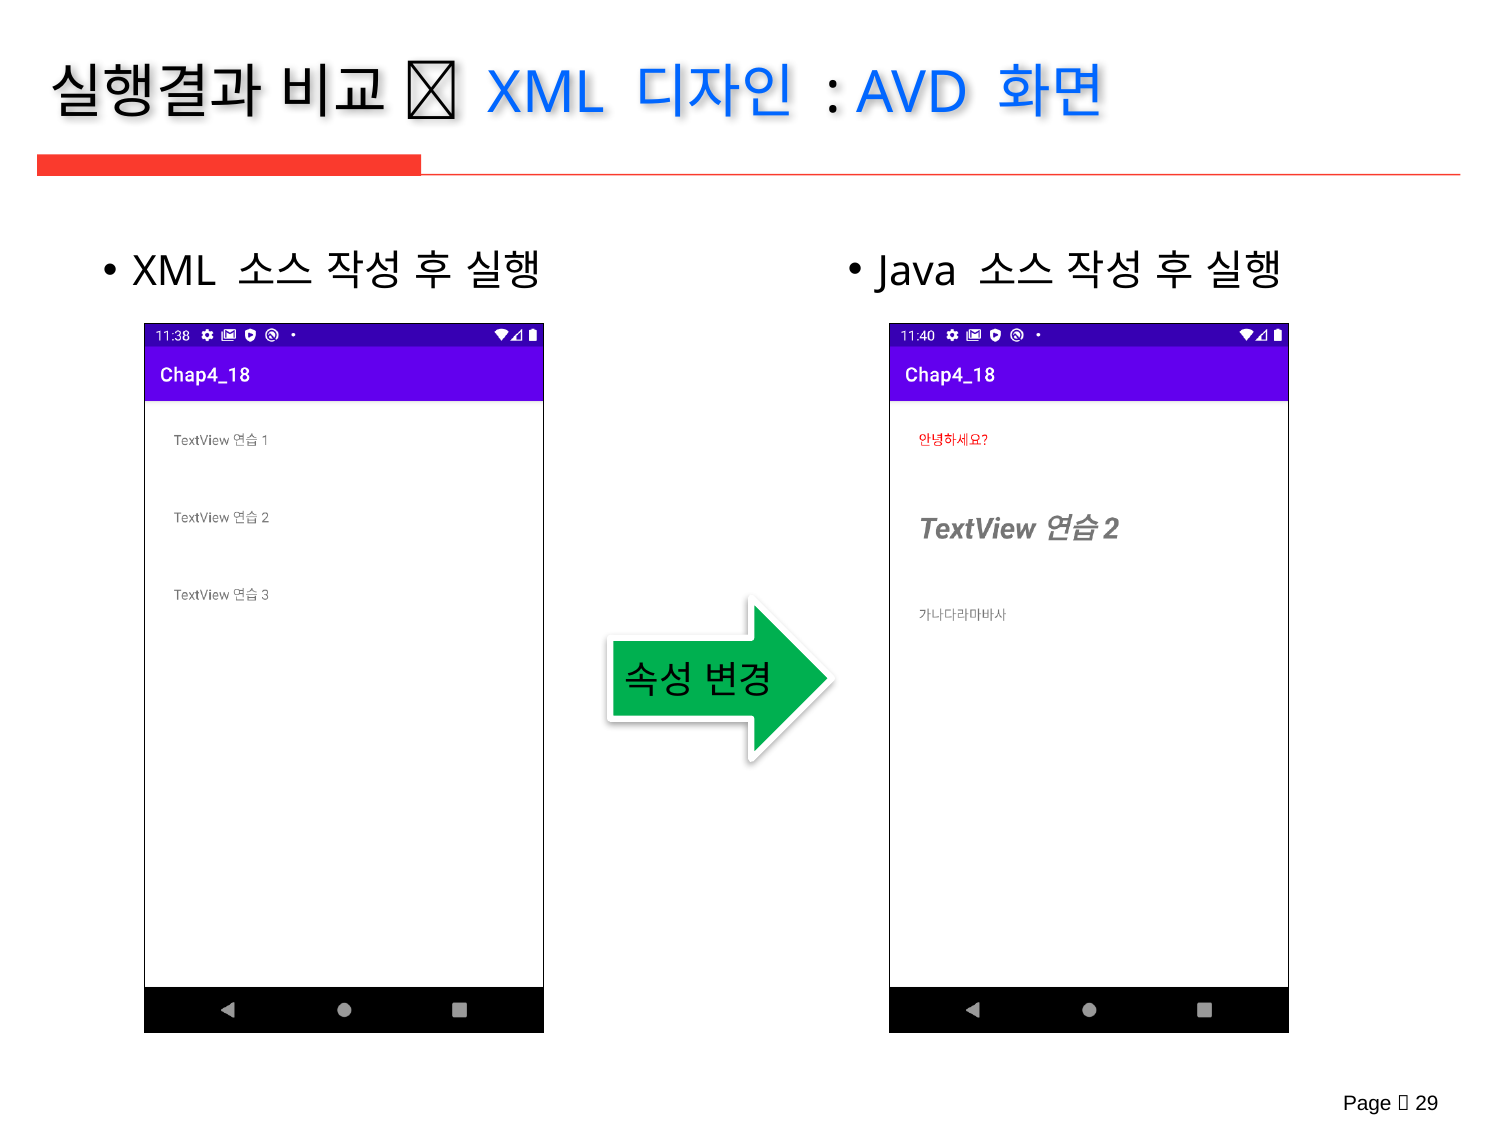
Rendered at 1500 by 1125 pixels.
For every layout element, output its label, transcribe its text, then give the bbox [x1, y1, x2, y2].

text_box 속성 변경 [607, 594, 836, 762]
title 실행결과 비교  XML 디자인 : AVD 화면 [48, 53, 1448, 149]
picture [144, 323, 544, 1033]
text_box XML 소스 작성 후 실행 [102, 244, 586, 308]
text_box Java 소스 작성 후 실행 [847, 243, 1331, 307]
picture [889, 323, 1289, 1033]
